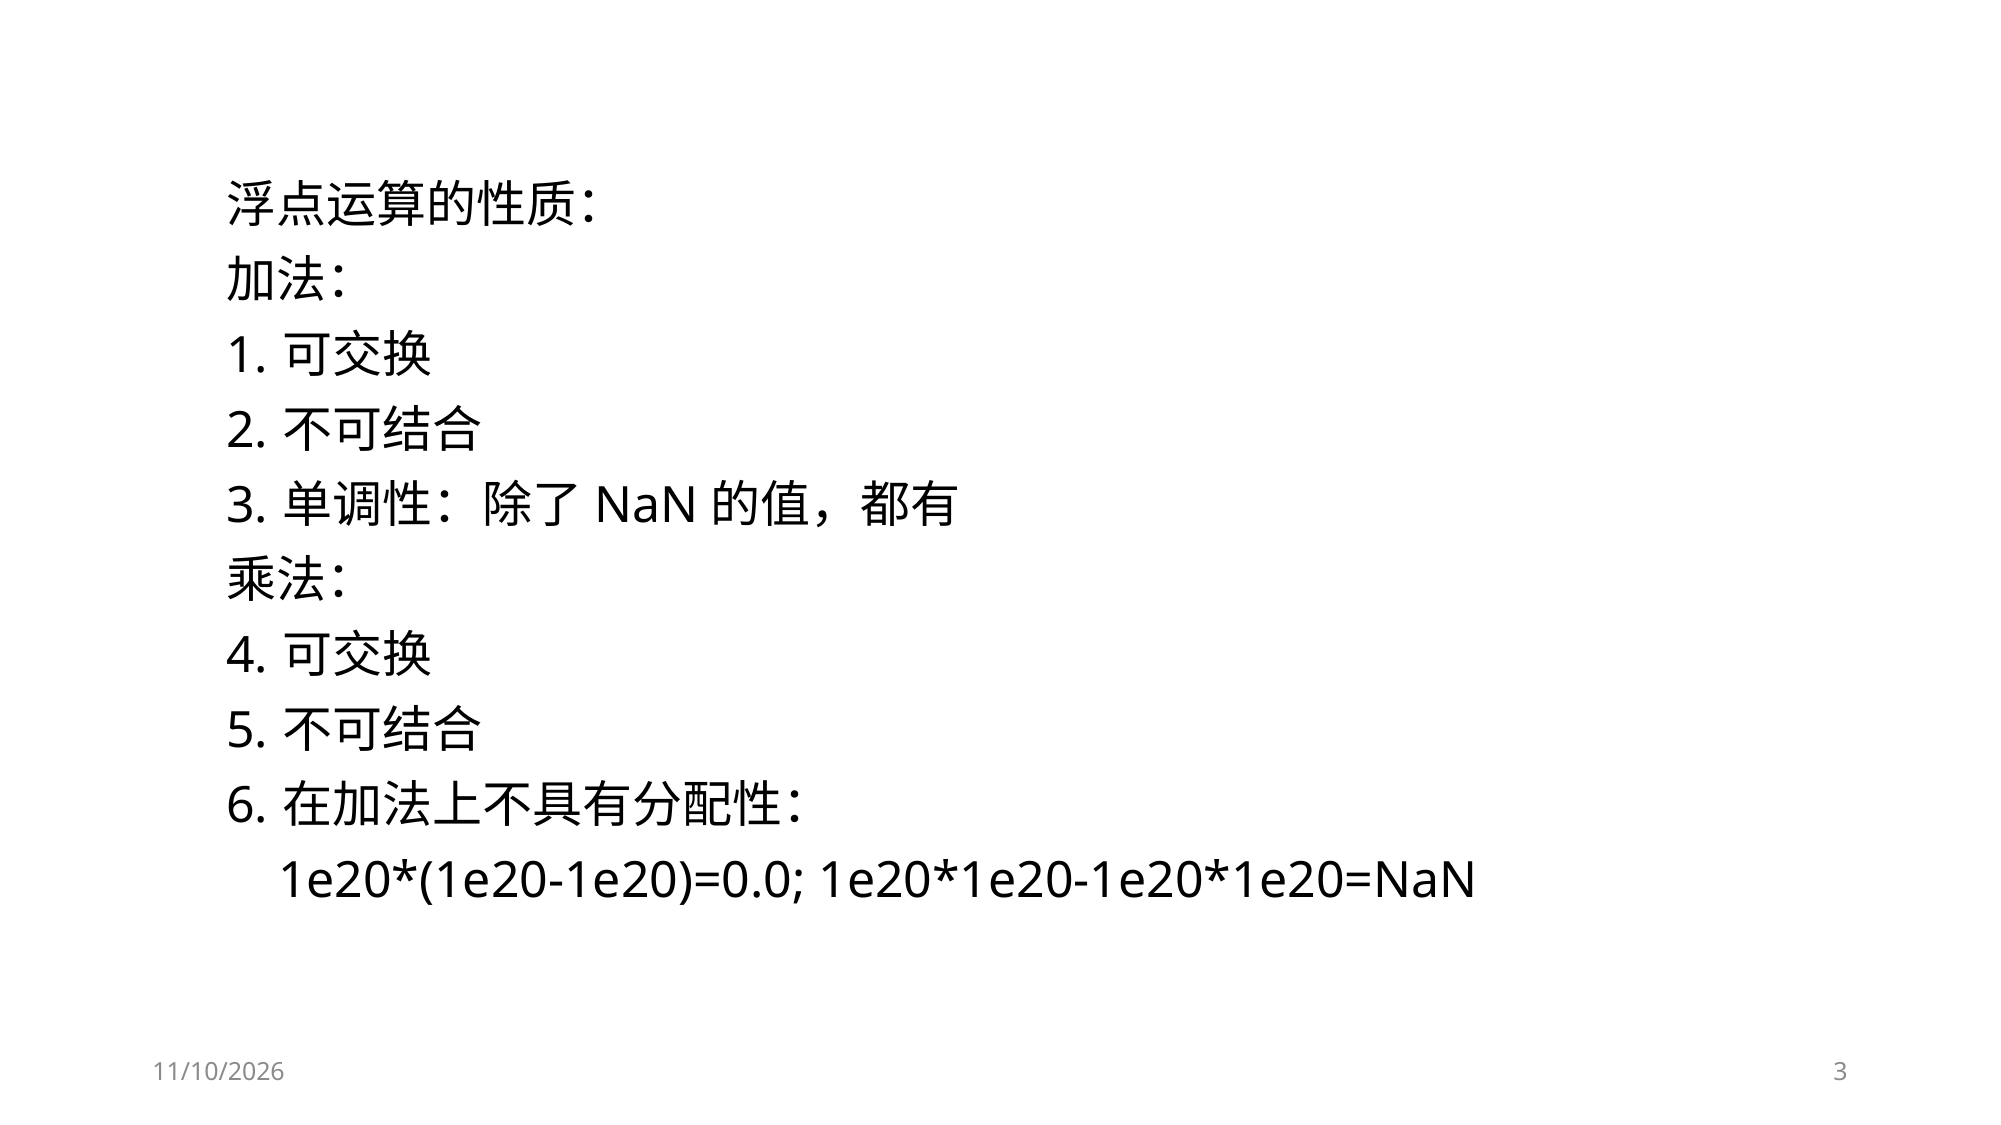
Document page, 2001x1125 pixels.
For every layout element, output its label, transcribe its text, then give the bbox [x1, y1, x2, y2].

slide_number 3 [1412, 1042, 1863, 1103]
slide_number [137, 1042, 588, 1103]
